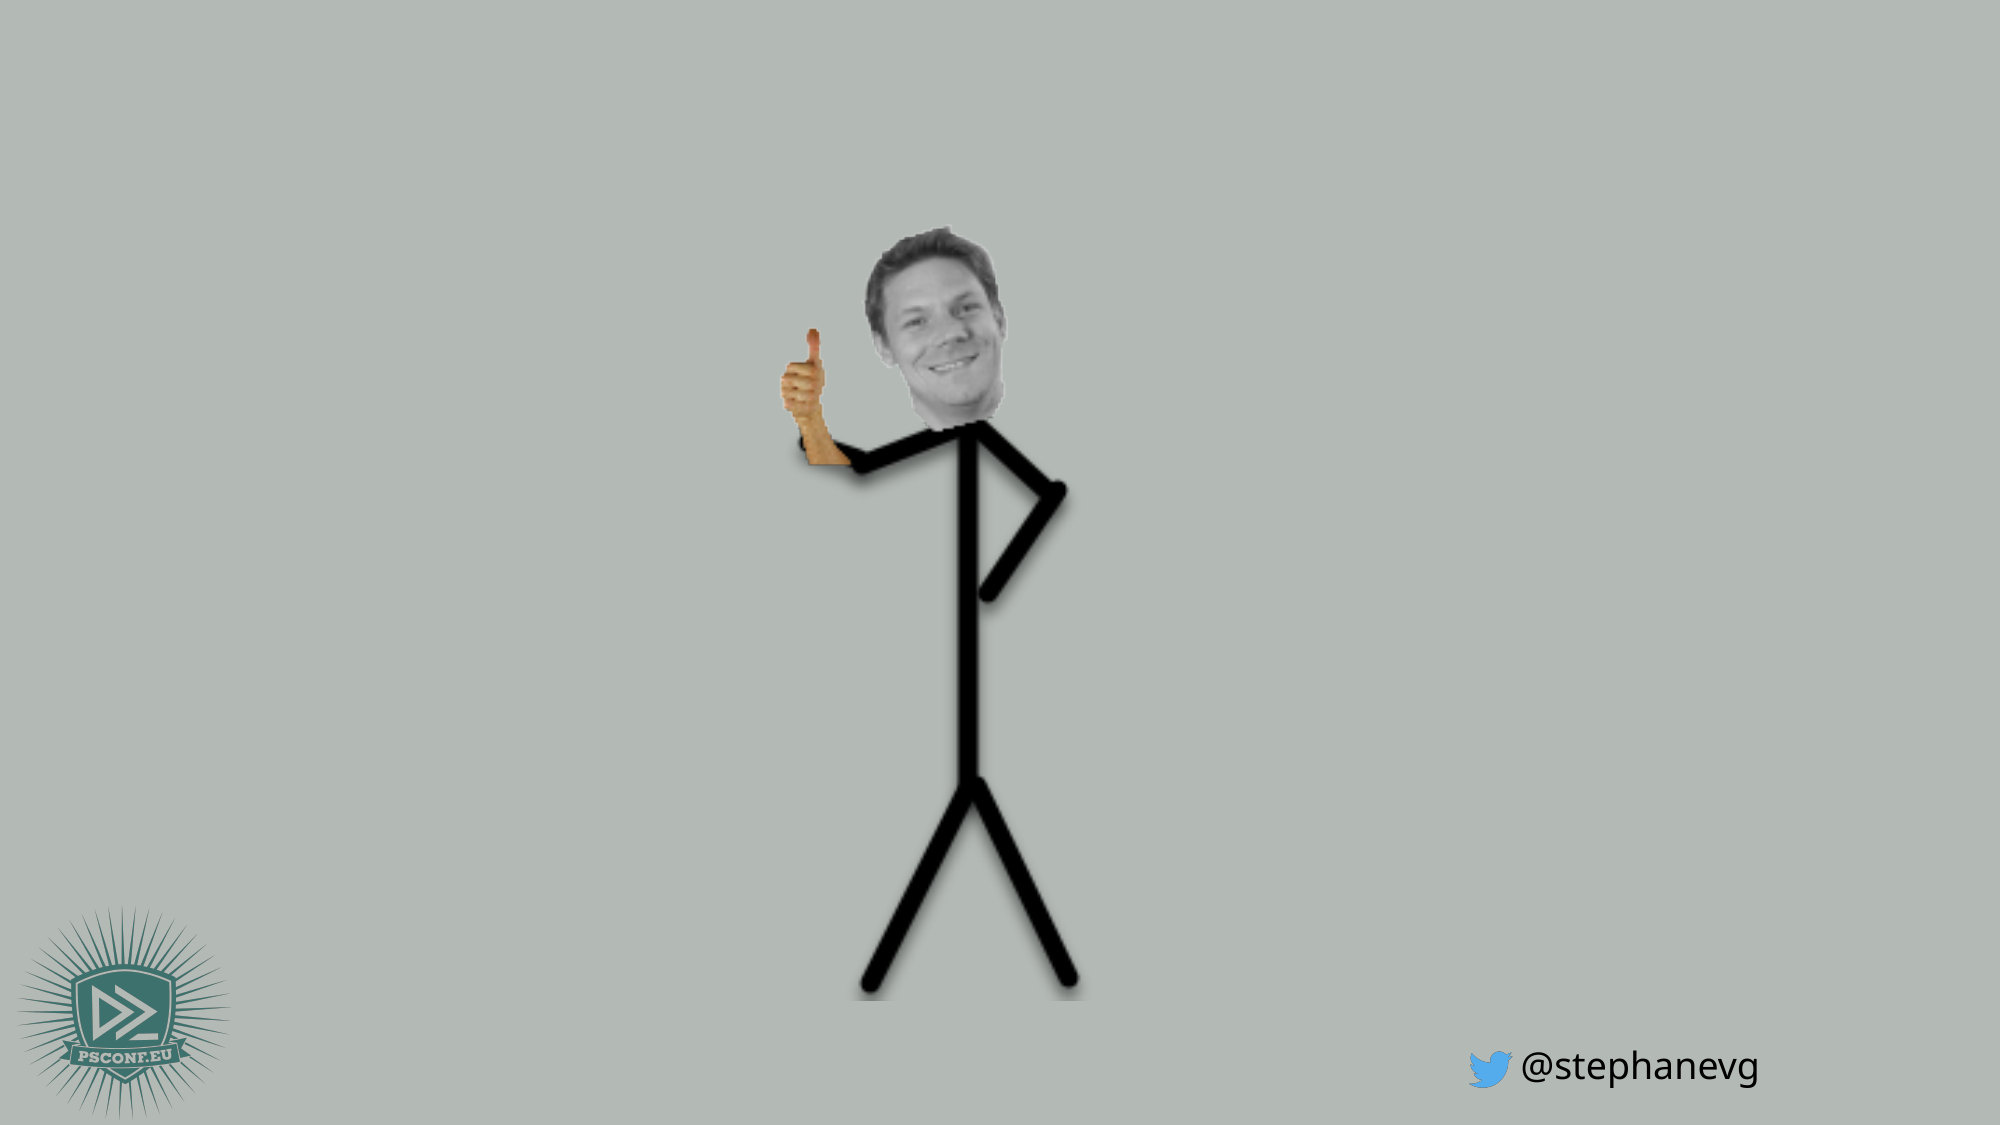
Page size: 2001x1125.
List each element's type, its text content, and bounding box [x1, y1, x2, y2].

picture [762, 187, 1106, 1001]
footer @stephanevg [1505, 1037, 1863, 1098]
picture [1458, 1037, 1523, 1103]
